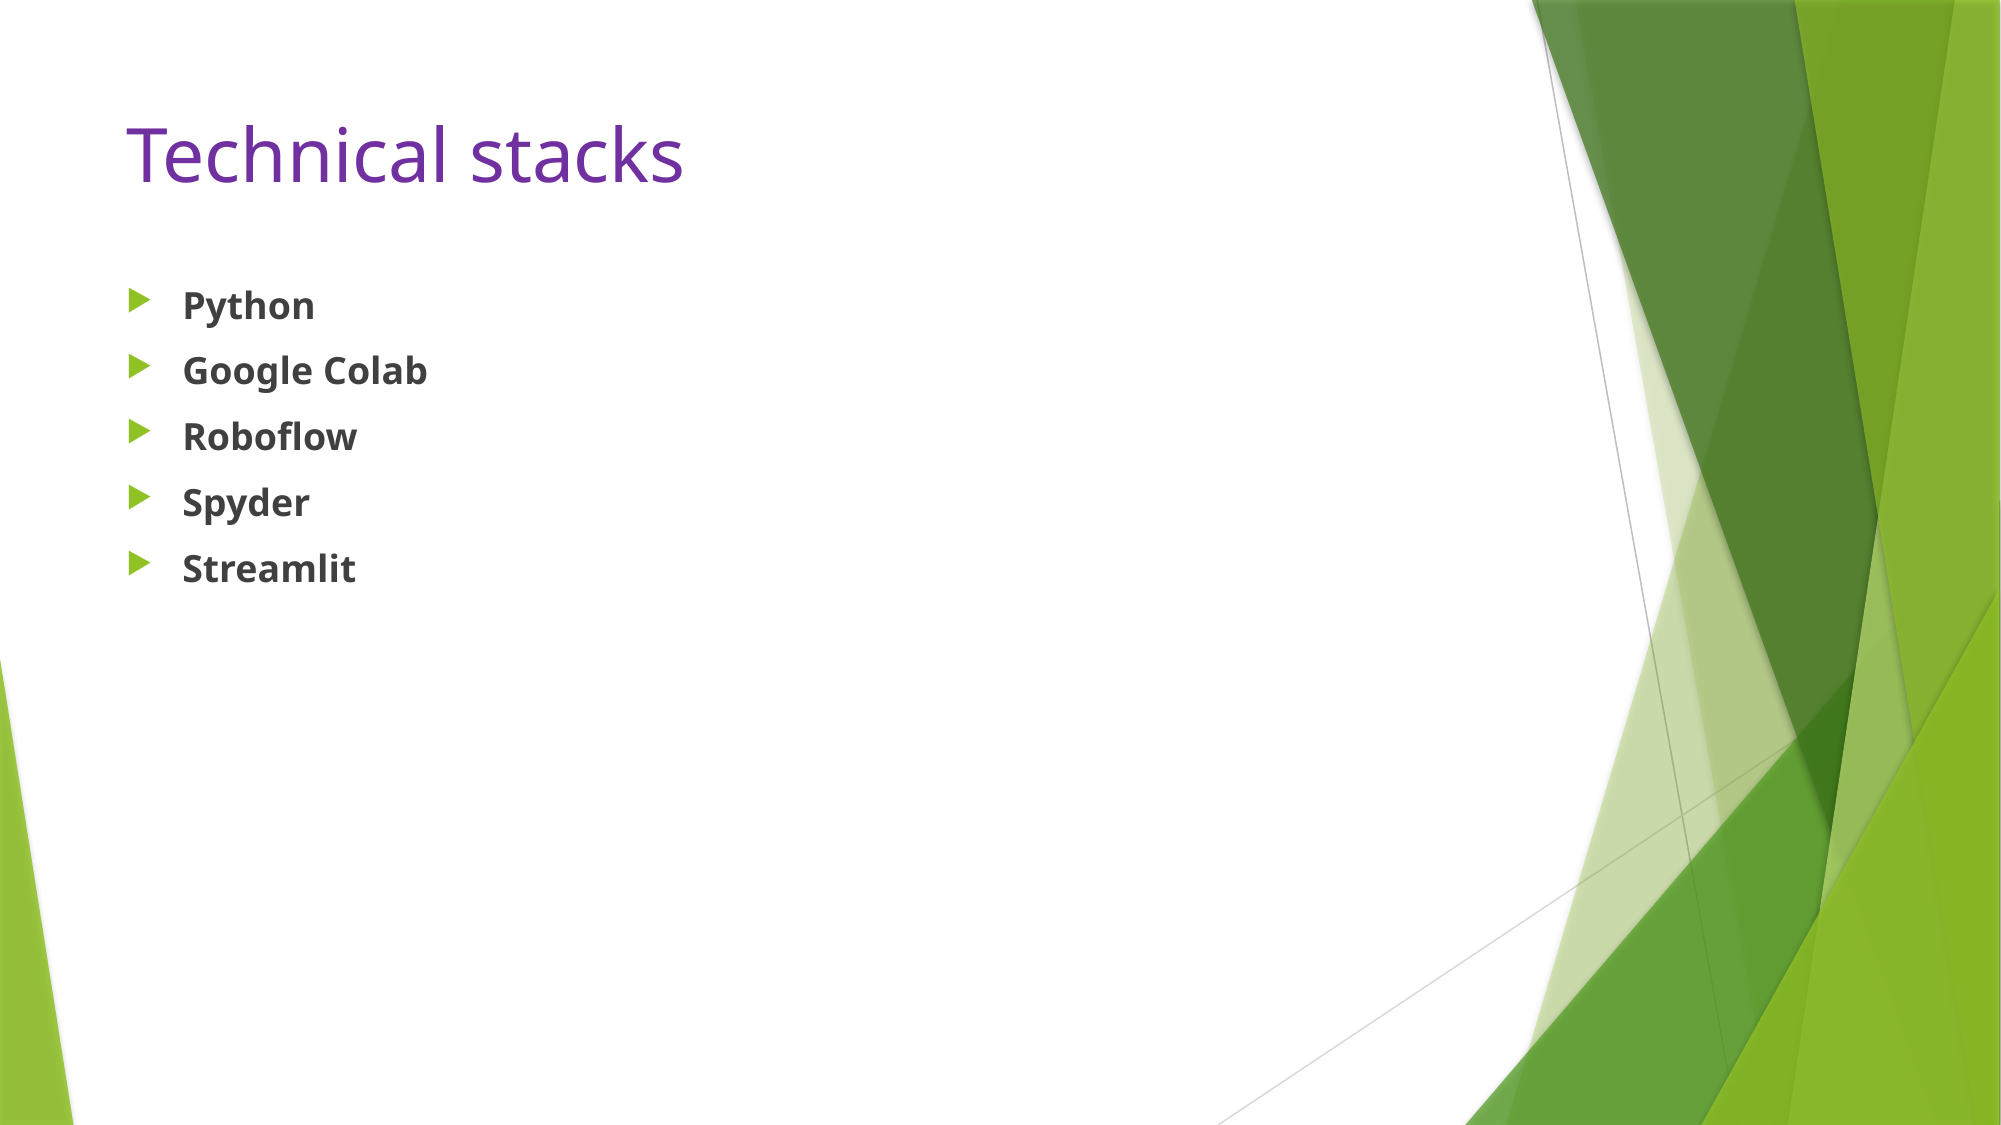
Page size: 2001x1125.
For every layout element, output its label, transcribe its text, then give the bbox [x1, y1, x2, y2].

list Python Google Colab Roboflow Spyder Streamlit [111, 274, 1522, 992]
title Technical stacks [111, 99, 1522, 274]
